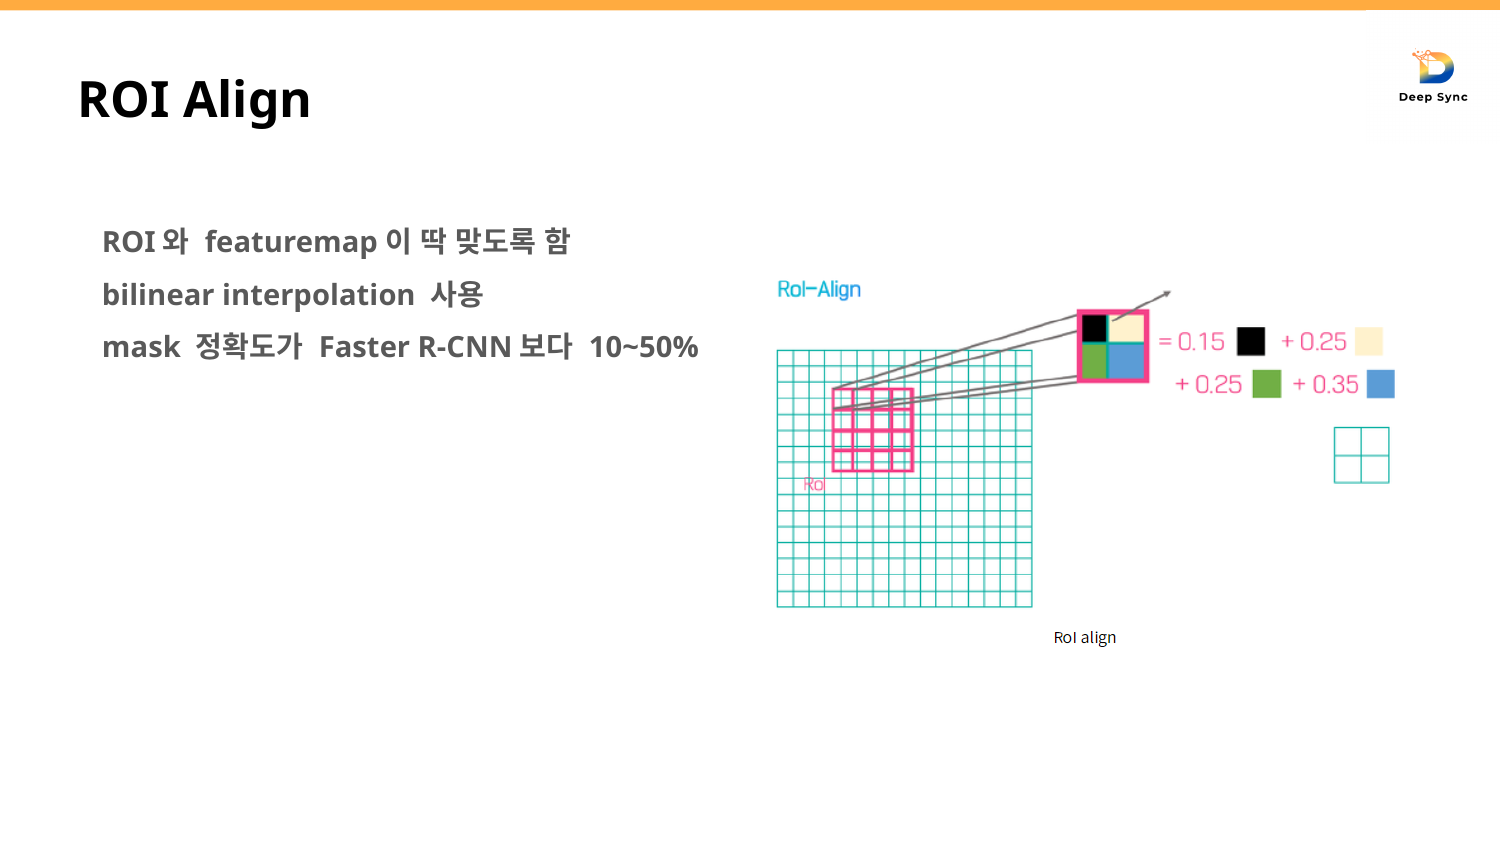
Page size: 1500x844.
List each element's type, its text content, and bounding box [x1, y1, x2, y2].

picture [749, 262, 1467, 653]
title ROI Align [62, 52, 1335, 144]
list ROI와 featuremap이 딱 맞도록 함 bilinear interpolation 사용 mask 정확도가 Faster R-CNN보다 10~50% [62, 191, 1390, 381]
picture [1366, 10, 1500, 144]
